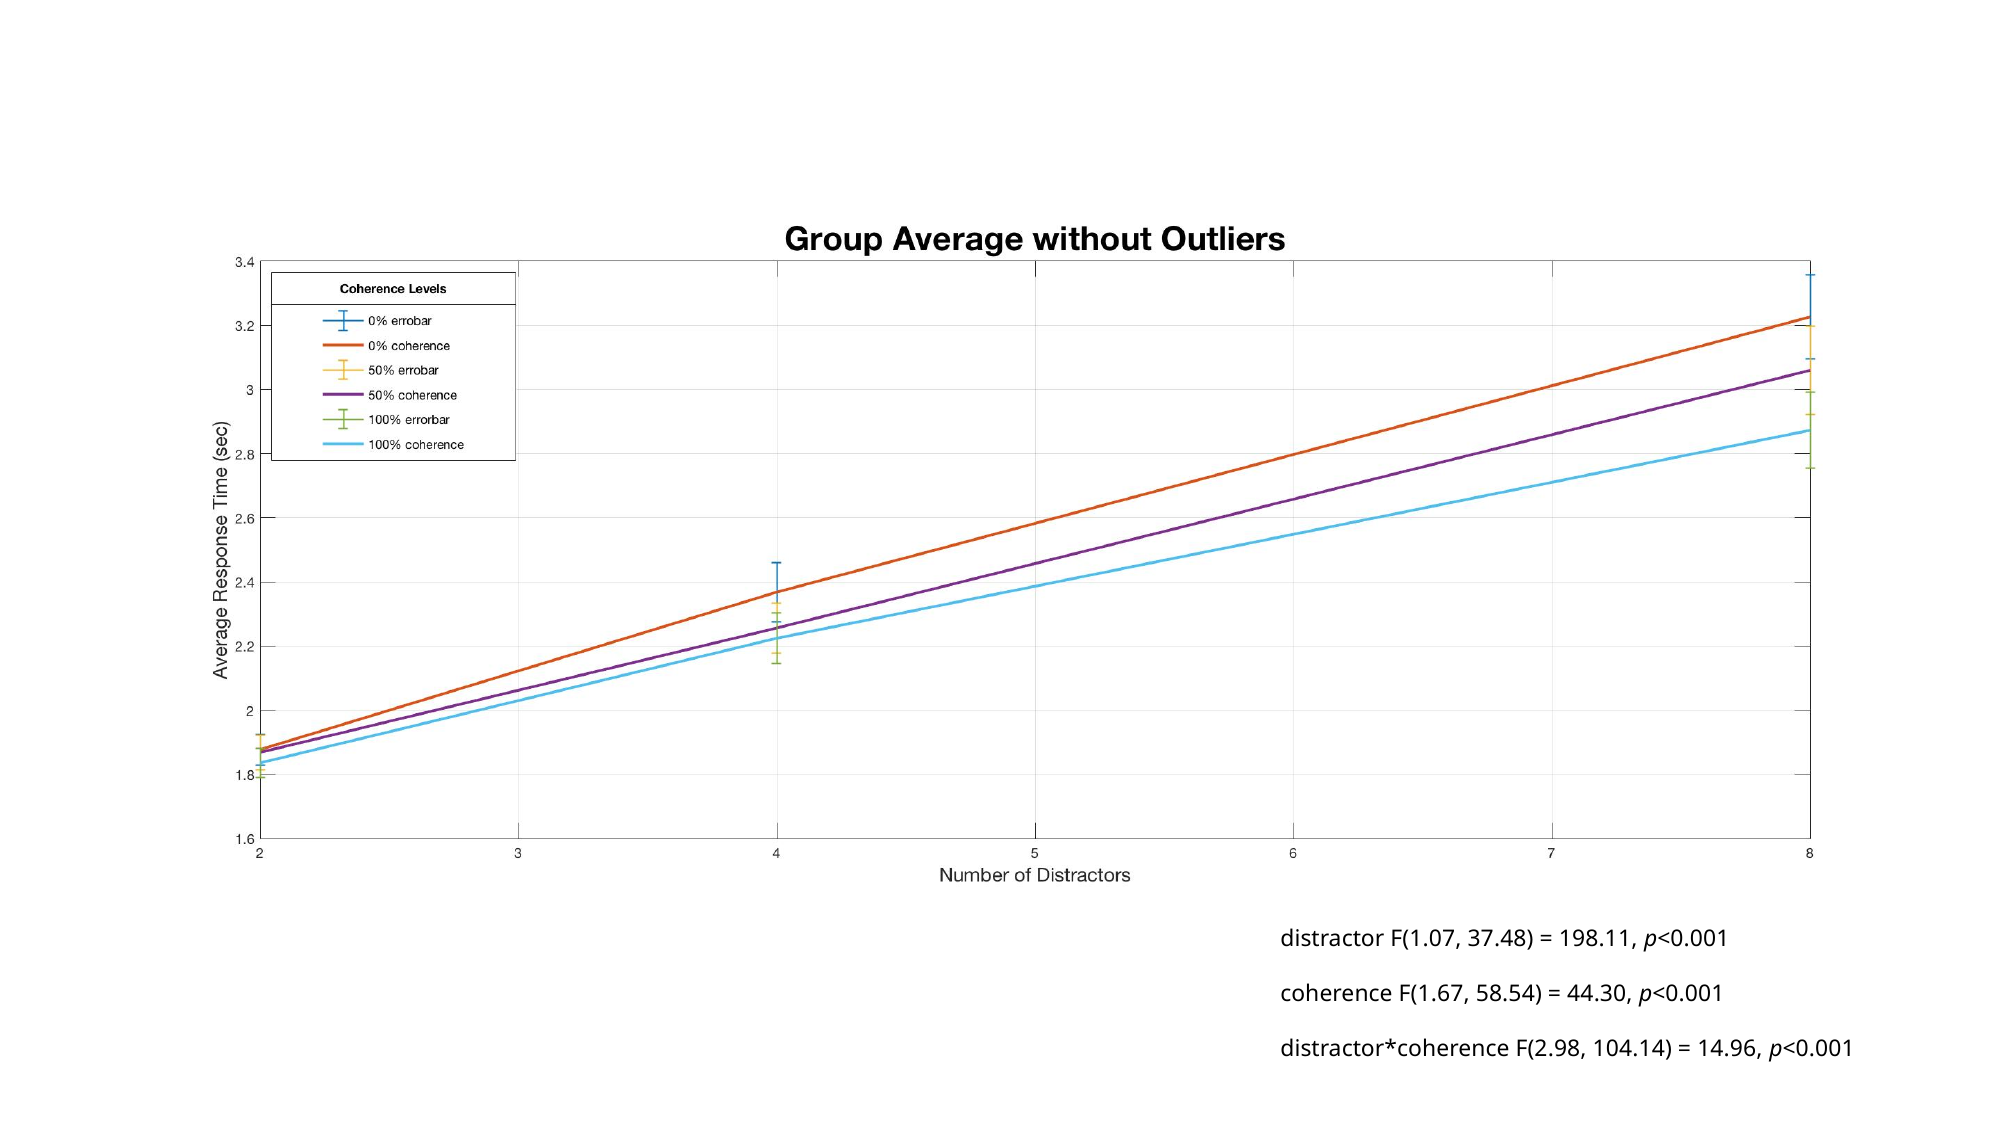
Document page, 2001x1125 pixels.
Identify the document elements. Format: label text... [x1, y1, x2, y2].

picture [0, 208, 2000, 917]
text_box distractor F(1.07, 37.48) = 198.11, p<0.001 coherence F(1.67, 58.54) = 44.30, p<0.001 distractor*coherence F(2.98, 104.14) = 14.96, p<0.001 [1265, 917, 1891, 1068]
